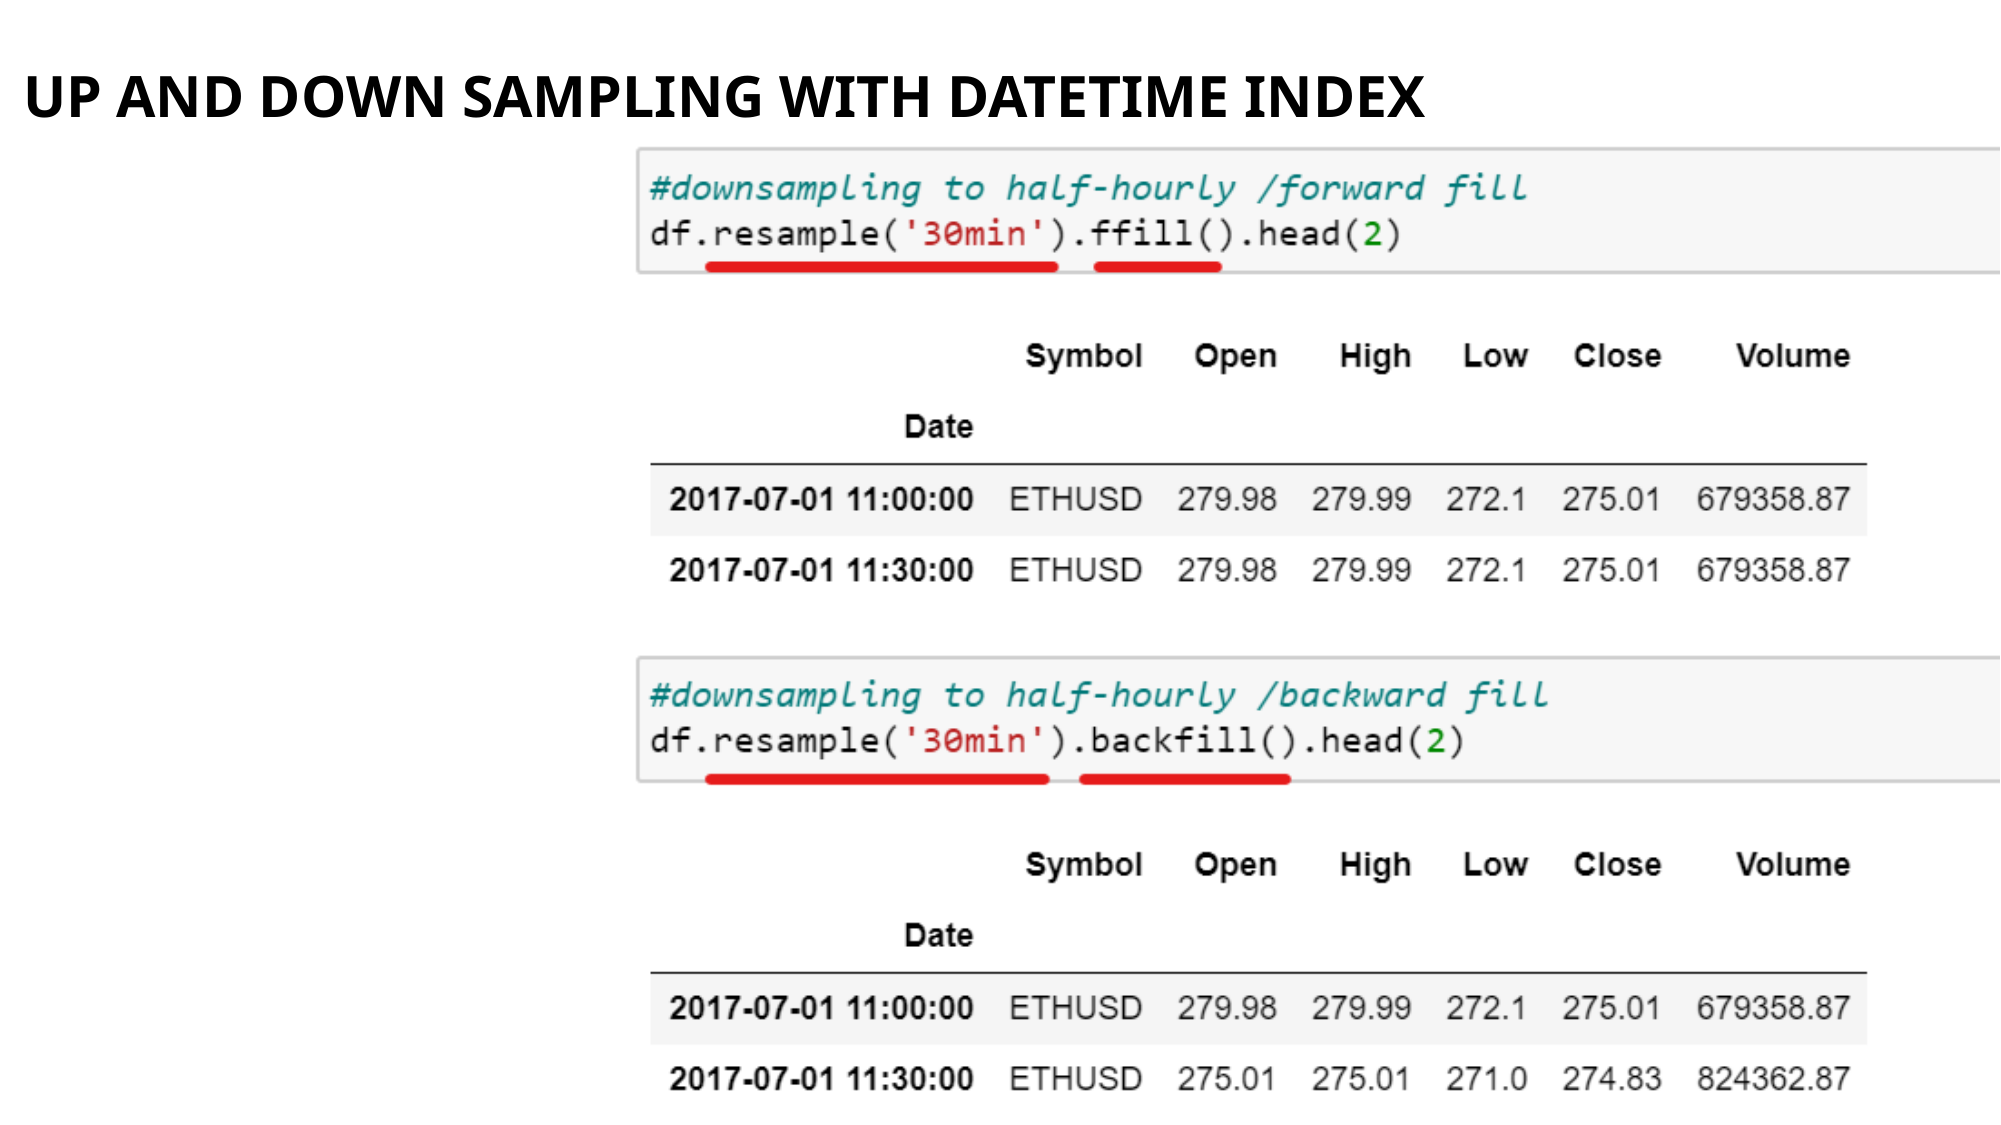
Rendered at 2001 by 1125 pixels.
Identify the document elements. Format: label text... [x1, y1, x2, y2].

picture [631, 142, 2000, 1125]
text_box UP AND DOWN SAMPLING WITH DATETIME INDEX [0, 0, 1449, 138]
